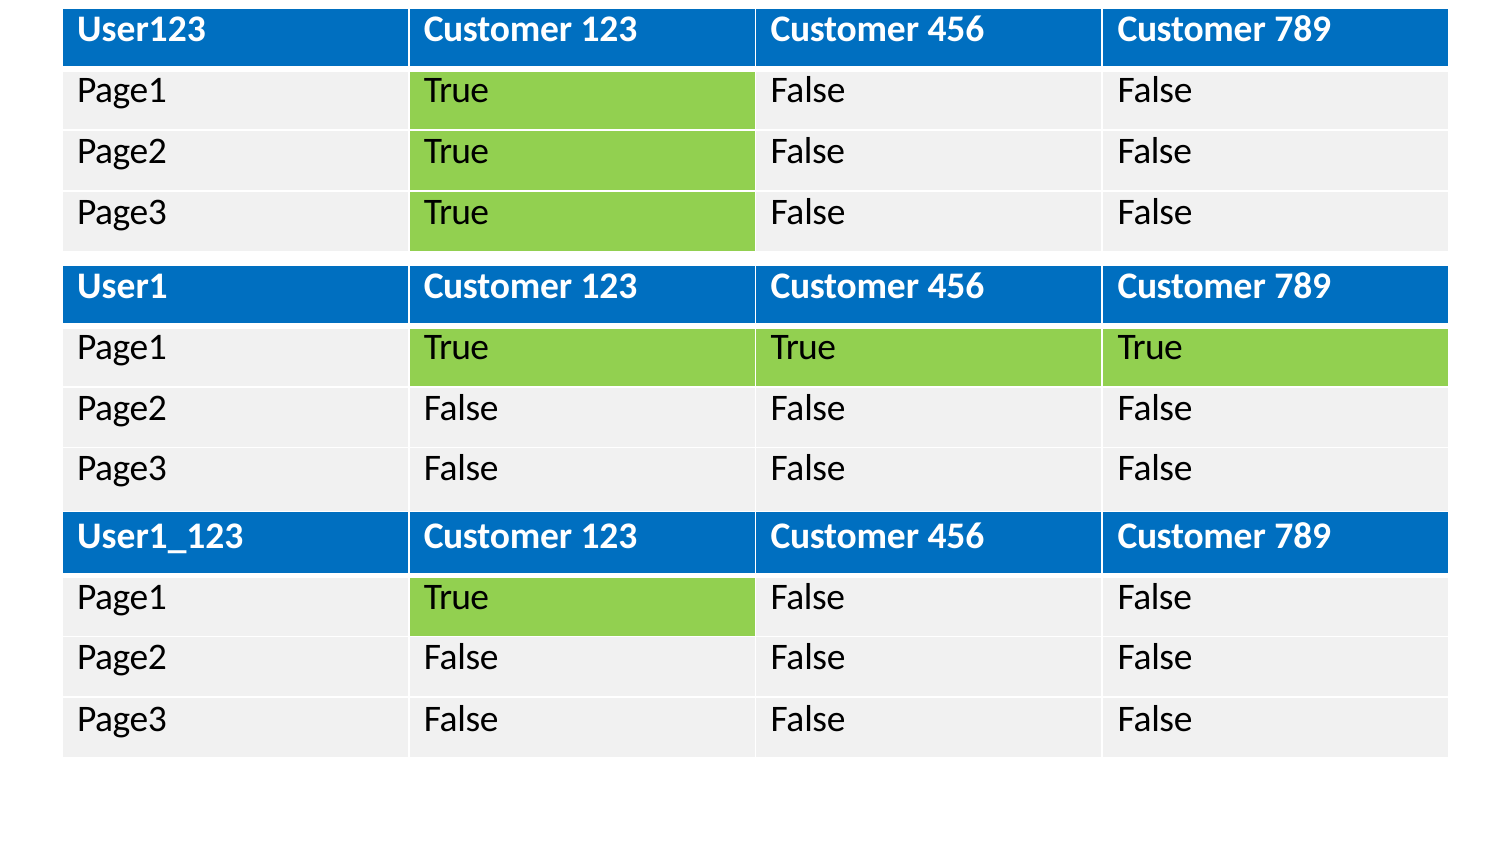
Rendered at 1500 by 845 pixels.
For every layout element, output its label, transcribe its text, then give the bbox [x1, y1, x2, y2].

table_header Customer 789 [1103, 9, 1448, 66]
table_cell True [410, 329, 755, 386]
table_cell True [410, 72, 755, 129]
table_cell False [410, 448, 755, 511]
table_header Customer 456 [756, 9, 1101, 66]
table_cell True [1103, 329, 1448, 386]
table_cell Page2 [63, 131, 408, 190]
table_header Customer 789 [1103, 266, 1448, 323]
table_cell False [410, 698, 755, 757]
table_cell Page1 [63, 578, 408, 636]
table_cell False [410, 637, 755, 696]
table_cell False [756, 192, 1101, 251]
table_cell Page1 [63, 72, 408, 129]
table_header User1 [63, 266, 408, 323]
table_cell False [756, 448, 1101, 511]
table_cell Page2 [63, 388, 408, 447]
table_cell False [410, 388, 755, 447]
table_cell Page3 [63, 698, 408, 757]
table_cell True [410, 131, 755, 190]
table_cell User1_123 [63, 512, 408, 573]
table_cell False [756, 698, 1101, 757]
table_cell Customer 789 [1103, 512, 1448, 573]
table_cell False [756, 578, 1101, 636]
table_cell False [756, 131, 1101, 190]
table_cell Page3 [63, 192, 408, 251]
table_cell False [1103, 448, 1448, 511]
table_header User123 [63, 9, 408, 66]
table_cell False [1103, 637, 1448, 696]
table_cell Customer 456 [756, 512, 1101, 573]
table_cell False [756, 388, 1101, 447]
table_cell Page3 [63, 448, 408, 511]
table_cell False [1103, 72, 1448, 129]
table_cell False [1103, 192, 1448, 251]
table_cell True [410, 578, 755, 636]
table_cell False [1103, 698, 1448, 757]
table_header Customer 456 [756, 266, 1101, 323]
table_cell True [410, 192, 755, 251]
table_header Customer 123 [410, 266, 755, 323]
table_cell Page1 [63, 329, 408, 386]
table_cell Customer 123 [410, 512, 755, 573]
table_cell False [756, 72, 1101, 129]
table_cell False [1103, 131, 1448, 190]
table_cell Page2 [63, 637, 408, 696]
table_cell False [756, 637, 1101, 696]
table_cell True [756, 329, 1101, 386]
table_header Customer 123 [410, 9, 755, 66]
table_cell False [1103, 388, 1448, 447]
table_cell False [1103, 578, 1448, 636]
